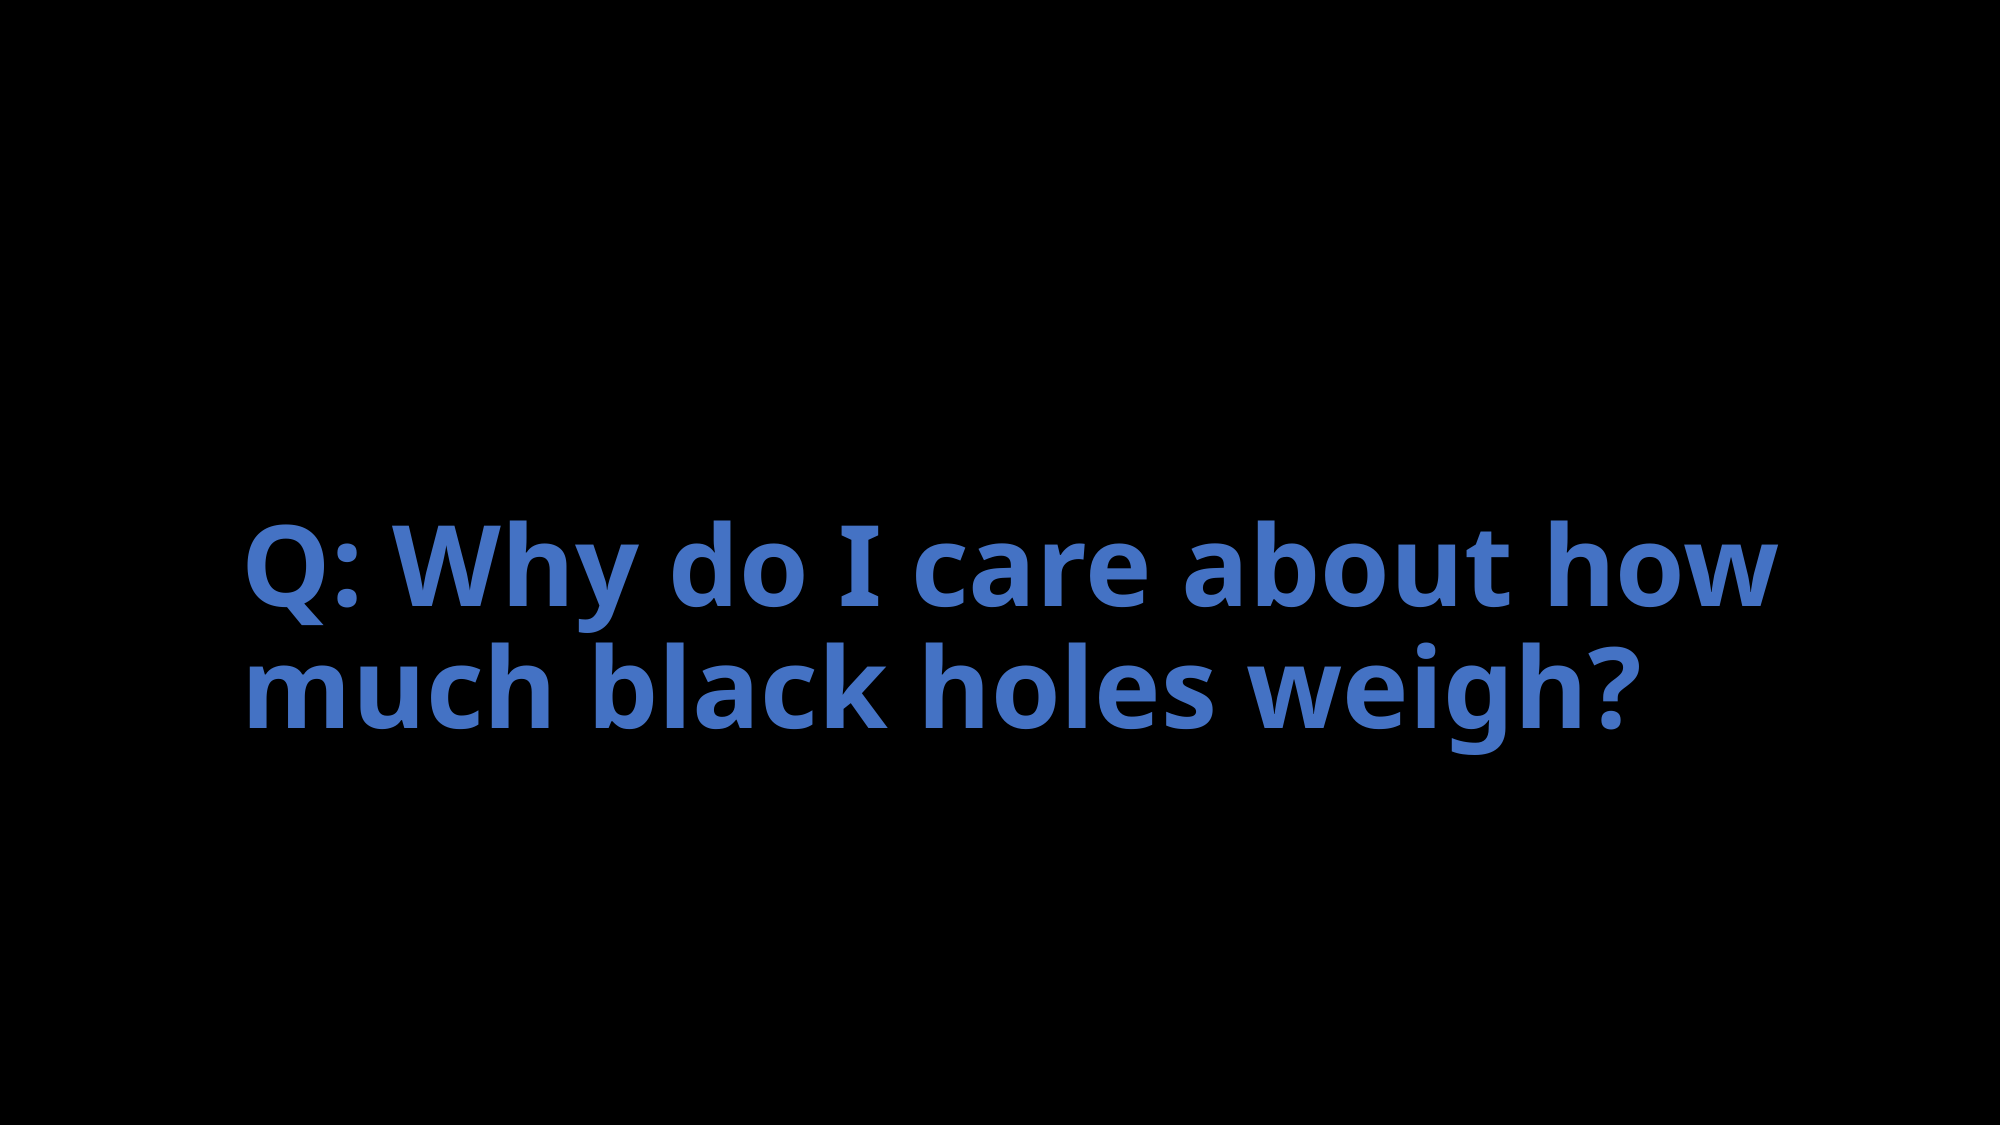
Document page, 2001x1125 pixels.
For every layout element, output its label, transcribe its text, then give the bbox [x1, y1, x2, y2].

title Q: Why do I care about how much black holes weigh? [226, 458, 1927, 761]
